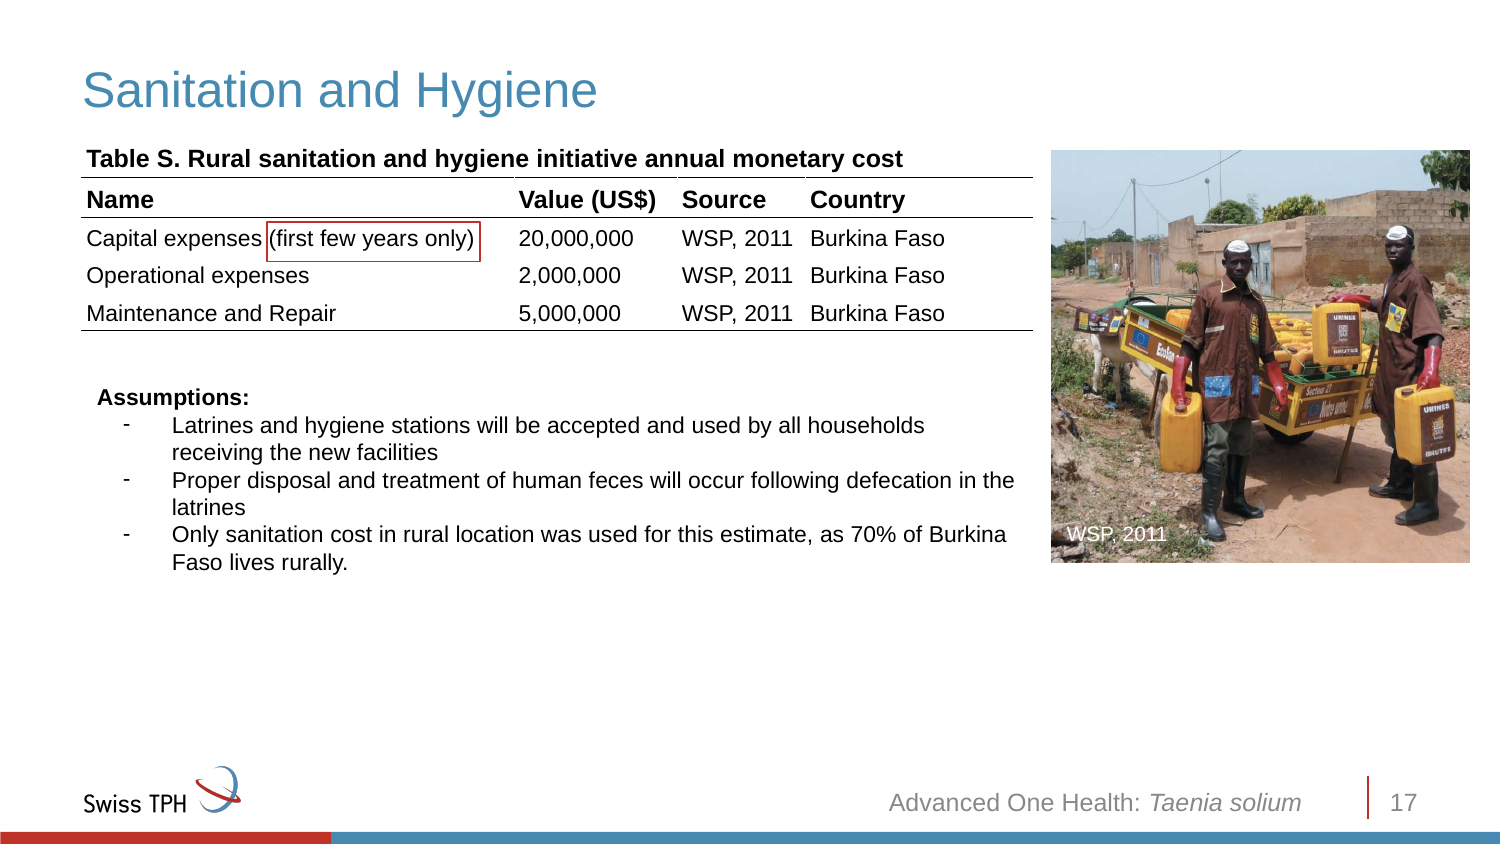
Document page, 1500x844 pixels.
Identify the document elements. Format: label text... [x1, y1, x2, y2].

text_box Assumptions: Latrines and hygiene stations will be accepted and used by all households receiving the new facilities Proper disposal and treatment of human feces will occur following defecation in the latrines Only sanitation cost in rural location was used for this estimate, as 70% of Burkina Faso lives rurally. [81, 362, 1033, 596]
table_cell Operational expenses [83, 256, 514, 292]
table_cell Value (US$) [515, 178, 677, 217]
table_cell Name [83, 178, 514, 217]
table_cell WSP, 2011 [678, 256, 805, 292]
table_cell Burkina Faso [806, 294, 1031, 330]
table_cell 2,000,000 [515, 256, 677, 292]
table_cell WSP, 2011 [678, 218, 805, 255]
table_cell Burkina Faso [806, 256, 1031, 292]
table_header Table S. Rural sanitation and hygiene initiative annual monetary cost [83, 137, 1031, 177]
table_cell WSP, 2011 [678, 294, 805, 330]
table_cell Country [806, 178, 1031, 217]
title Sanitation and Hygiene [82, 45, 1417, 137]
table_cell Source [678, 178, 805, 217]
picture [84, 766, 267, 817]
table_cell 5,000,000 [515, 294, 677, 330]
picture [1051, 149, 1470, 564]
text_box [266, 222, 481, 262]
table_cell 20,000,000 [515, 218, 677, 255]
table_cell Burkina Faso [806, 218, 1031, 255]
table_cell Capital expenses (first few years only) [83, 218, 514, 255]
table_cell Maintenance and Repair [83, 294, 514, 330]
